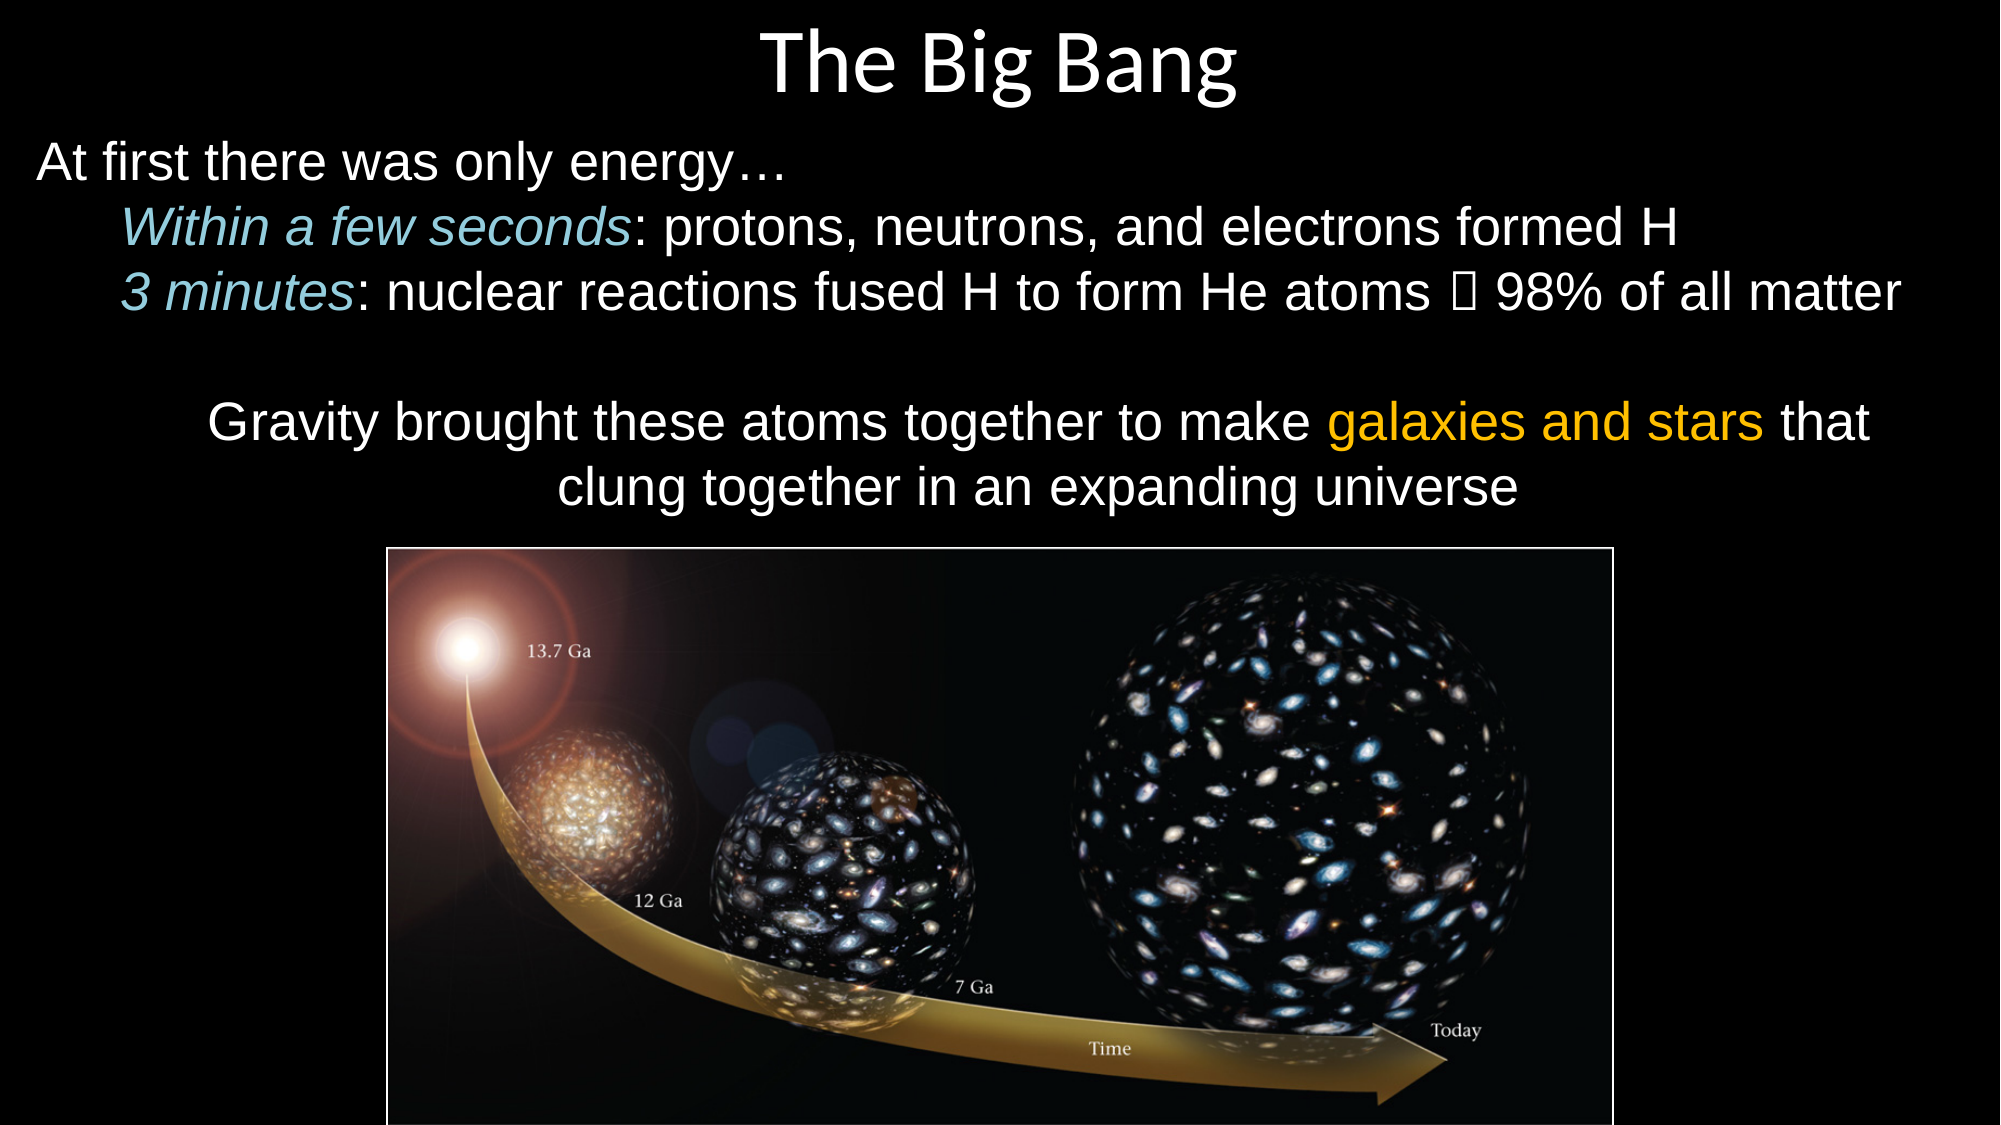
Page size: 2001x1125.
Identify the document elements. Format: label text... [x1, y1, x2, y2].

text_box At first there was only energy… Within a few seconds: protons, neutrons, and electrons formed H 3 minutes: nuclear reactions fused H to form He atoms  98% of all matter Gravity brought these atoms together to make galaxies and stars that clung together in an expanding universe [21, 118, 2000, 589]
title The Big Bang [324, 0, 1675, 118]
picture [387, 548, 1613, 1125]
